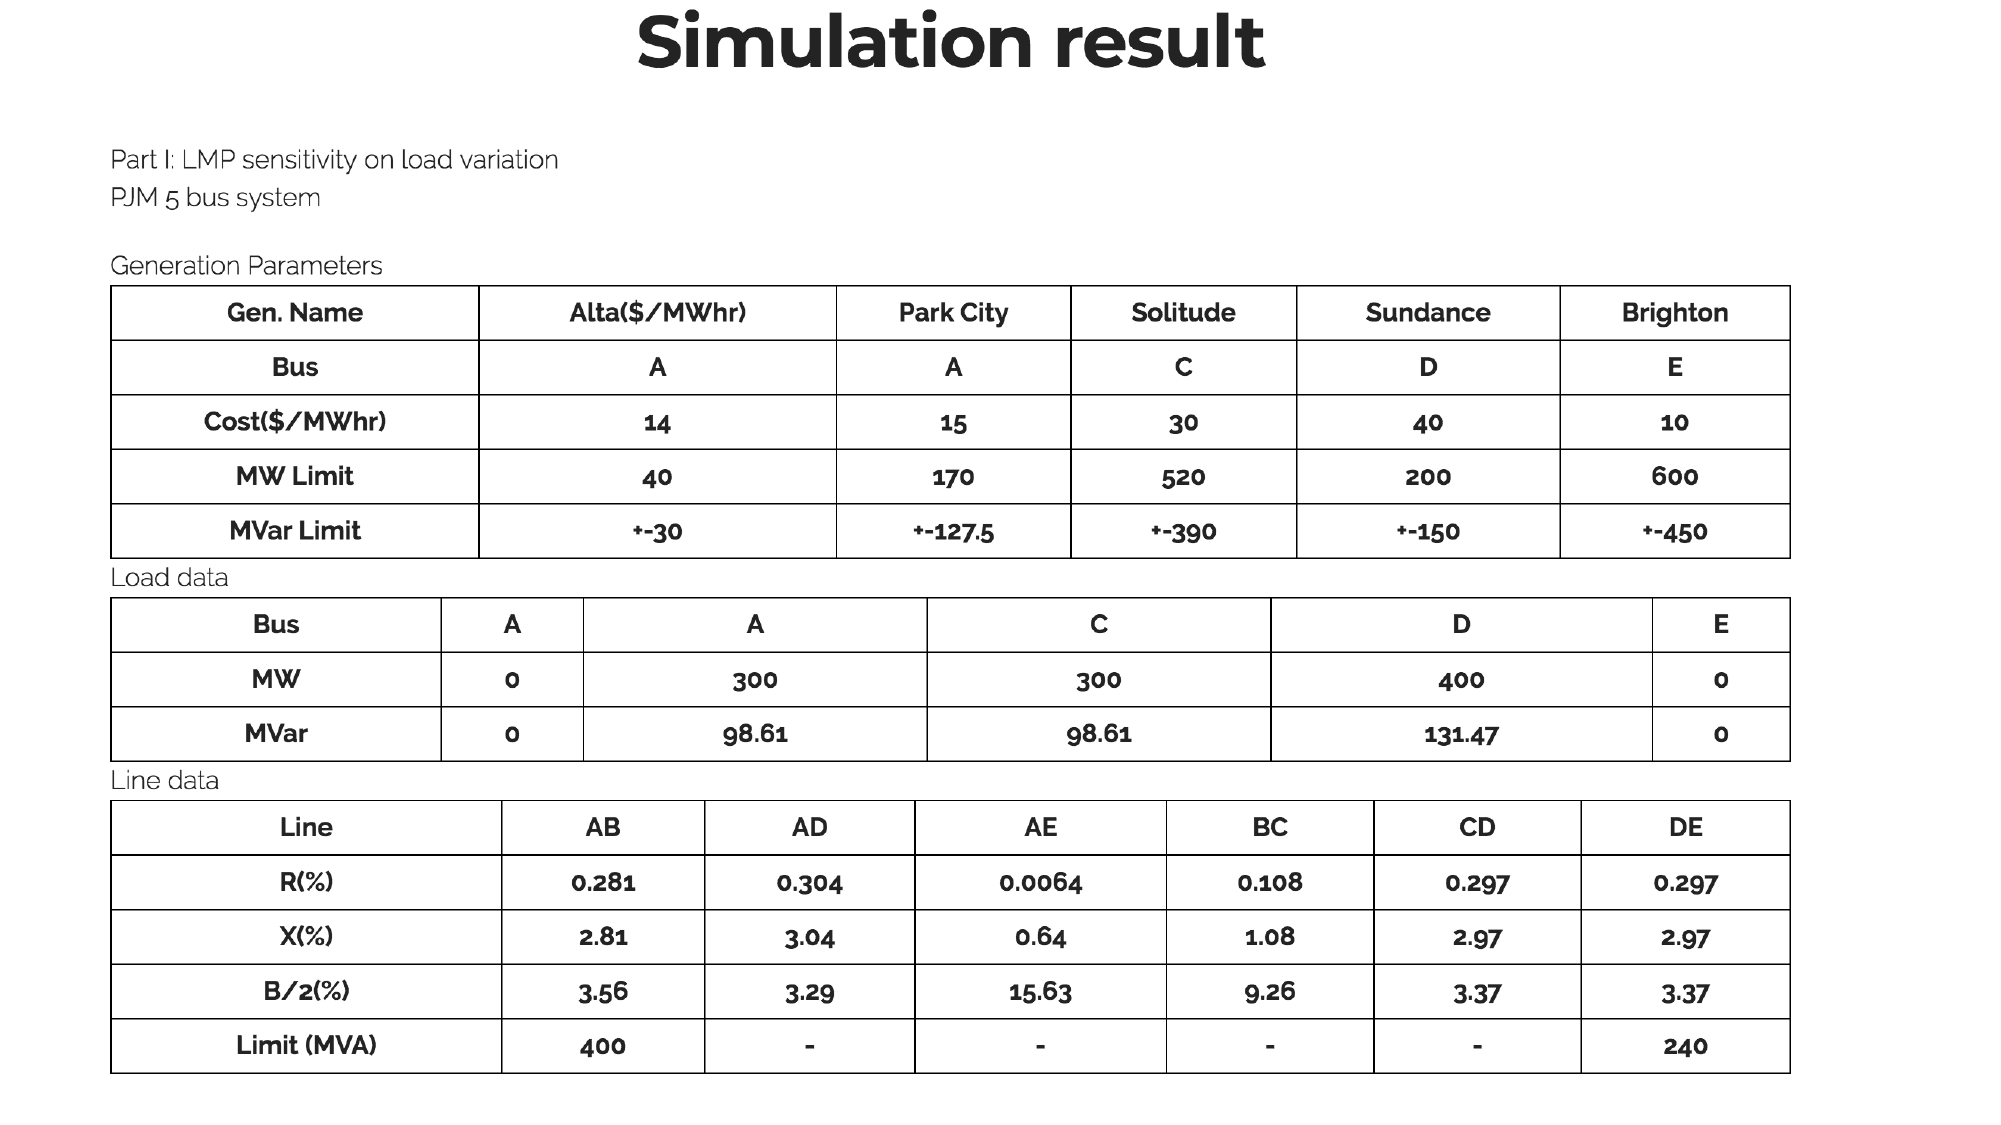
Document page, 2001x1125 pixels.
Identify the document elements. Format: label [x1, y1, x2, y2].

list [7, 0, 1983, 1122]
